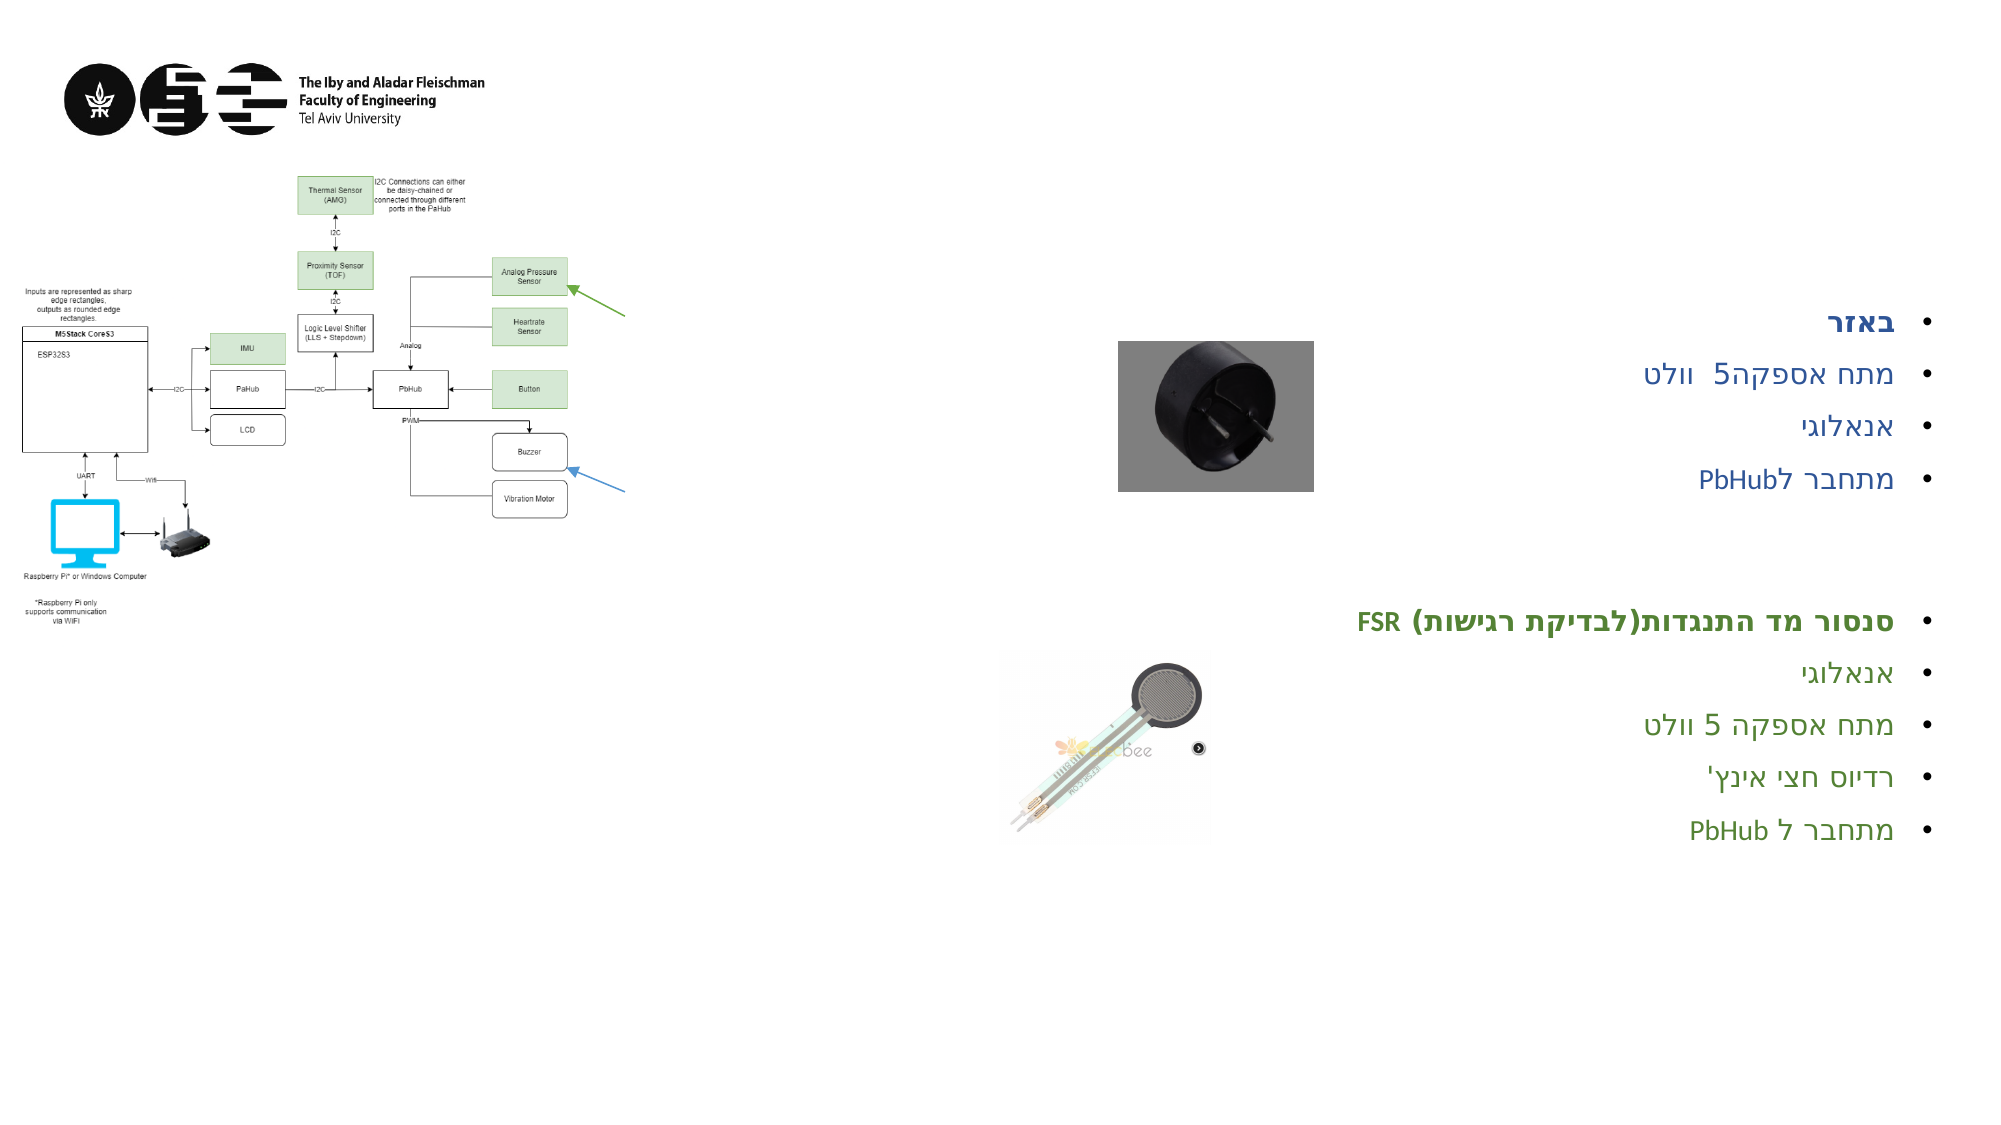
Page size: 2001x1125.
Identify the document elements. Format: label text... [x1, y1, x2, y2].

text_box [566, 284, 626, 317]
text_box סנסור מד התנגדות(לבדיקת רגישות) FSR אנאלוגי מתח אספקה 5 וולט רדיוס חצי אינץ' מתחבר ל PbHub [1308, 598, 1948, 889]
picture [999, 649, 1211, 845]
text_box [566, 467, 626, 493]
picture [0, 44, 590, 647]
text_box באזר מתח אספקה5 וולט אנאלוגי מתחבר לPbHub [1577, 299, 1948, 534]
picture [1118, 341, 1315, 493]
